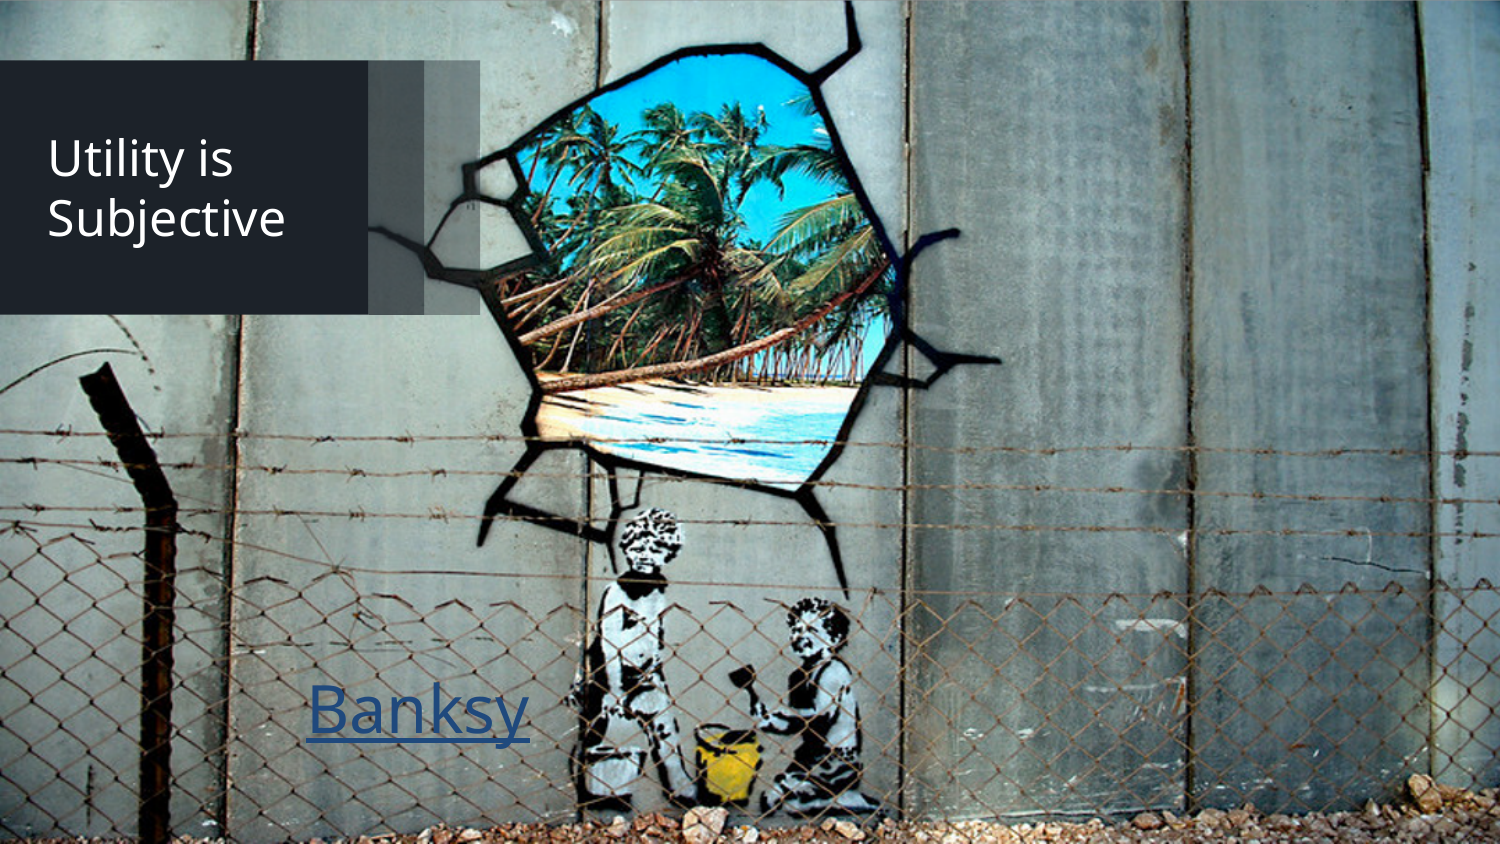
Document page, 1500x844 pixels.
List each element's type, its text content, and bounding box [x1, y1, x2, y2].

text_box [0, 59, 368, 316]
text_box Utility is Subjective [32, 119, 336, 255]
text_box [368, 59, 423, 316]
picture [0, 0, 1500, 844]
text_box Banksy [291, 659, 652, 765]
text_box [423, 59, 481, 316]
